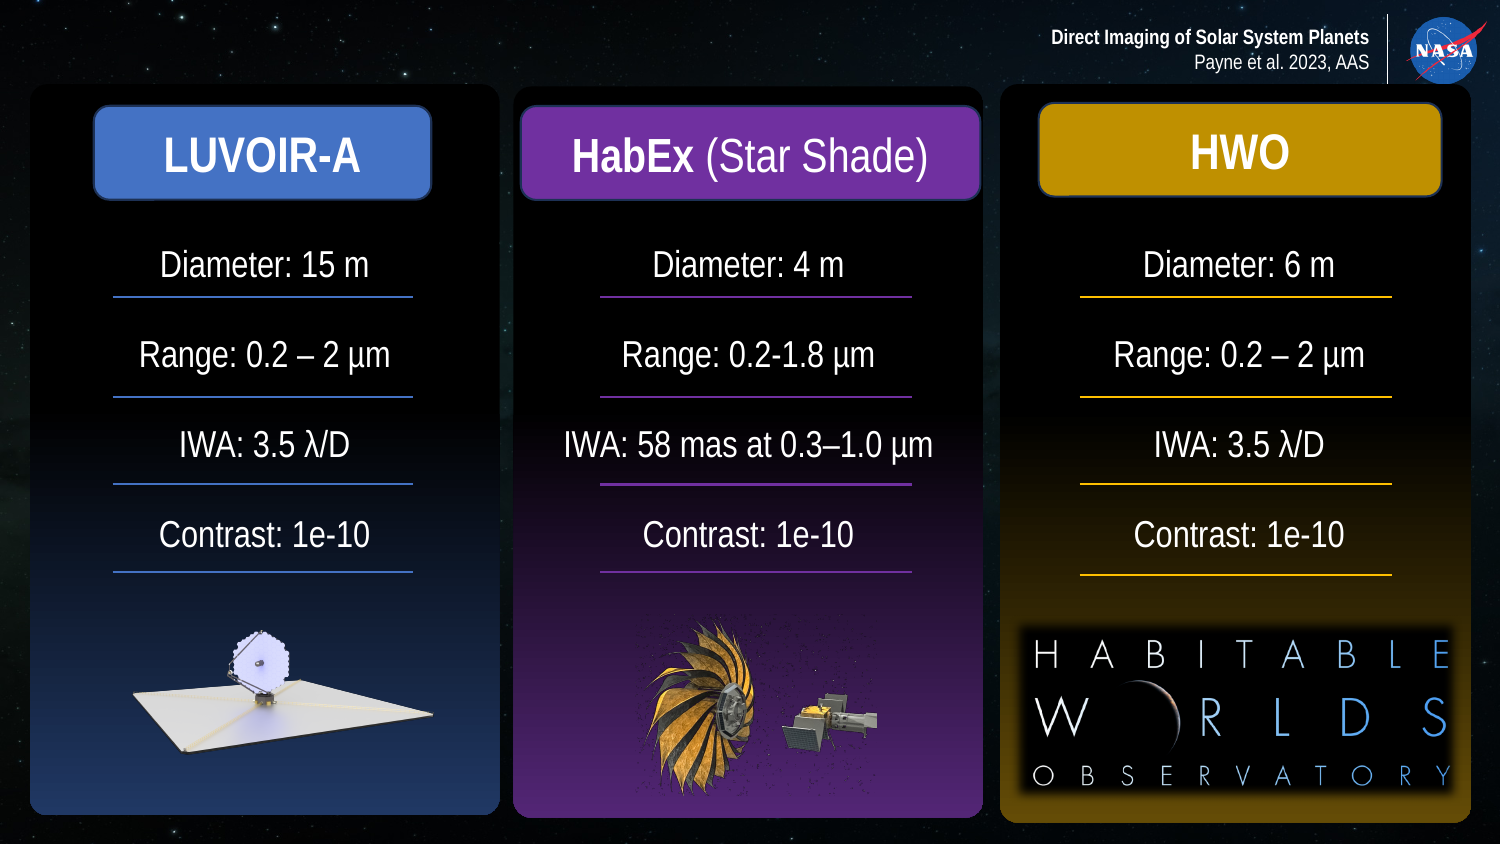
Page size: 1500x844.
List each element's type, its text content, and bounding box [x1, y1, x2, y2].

text_box HWO [1037, 101, 1443, 198]
picture [0, 0, 1500, 844]
text_box Diameter: 15 m Range: 0.2 – 2 µm IWA: 3.5 λ/D Contrast: 1e-10 [28, 83, 501, 817]
text_box [999, 83, 1473, 824]
text_box HabEx (Star Shade) [519, 104, 982, 201]
text_box Diameter: 6 m Range: 0.2 – 2 µm IWA: 3.5 λ/D Contrast: 1e-10 [1012, 232, 1466, 608]
text_box LUVOIR-A [92, 104, 433, 201]
text_box Diameter: 4 m Range: 0.2-1.8 µm IWA: 58 mas at 0.3–1.0 µm Contrast: 1e-10 [512, 85, 985, 819]
